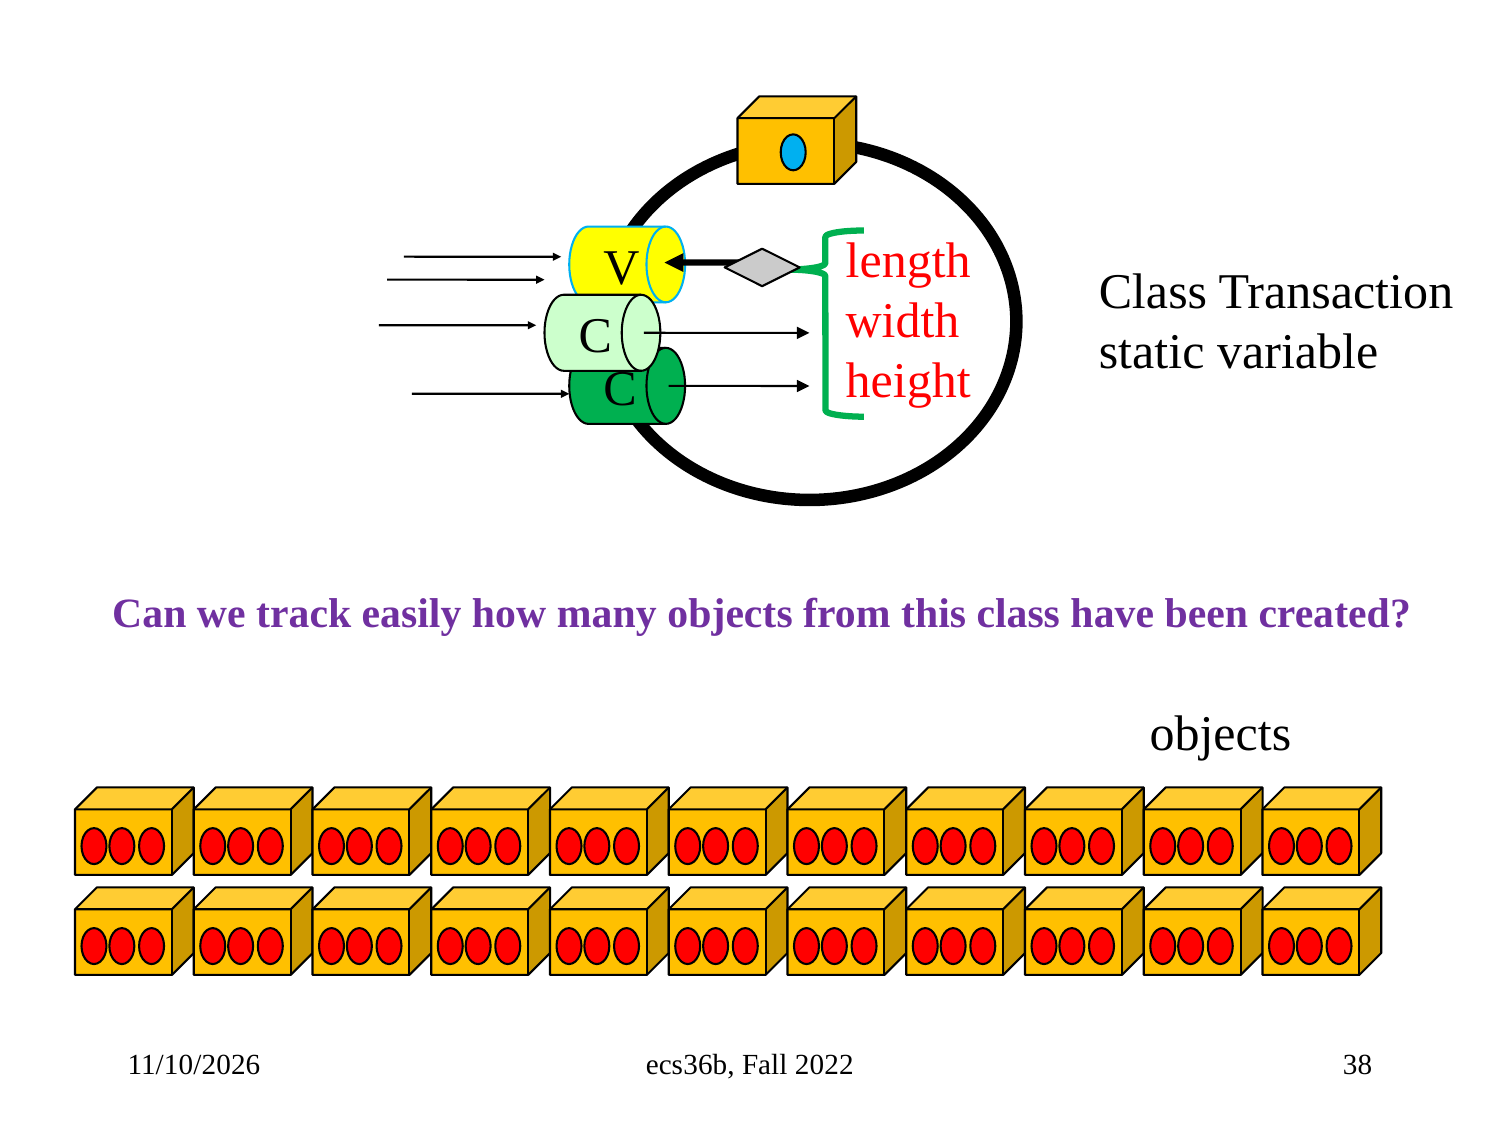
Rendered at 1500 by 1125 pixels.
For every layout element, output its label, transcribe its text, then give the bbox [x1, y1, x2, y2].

text_box [257, 828, 283, 865]
text_box [319, 828, 344, 865]
title Accessing static variables before any object created [737, 96, 855, 118]
text_box [614, 828, 640, 865]
text_box [1144, 888, 1261, 909]
text_box [319, 928, 344, 965]
text_box [584, 828, 610, 865]
text_box [669, 788, 786, 809]
text_box [614, 928, 640, 965]
text_box [906, 787, 1026, 875]
text_box Can we track easily how many objects from this class have been created? [97, 578, 1428, 643]
footer ecs36b, Fall 2022 [512, 1024, 988, 1101]
text_box [346, 828, 372, 865]
text_box [109, 828, 135, 865]
text_box [793, 828, 819, 865]
text_box [1025, 887, 1144, 975]
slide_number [1262, 787, 1380, 809]
text_box [787, 887, 907, 975]
text_box [584, 928, 610, 965]
text_box [1207, 928, 1233, 965]
text_box [1089, 828, 1115, 865]
text_box [465, 828, 491, 865]
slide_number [194, 788, 311, 809]
text_box [912, 828, 938, 865]
text_box [634, 147, 979, 269]
text_box [793, 928, 819, 965]
text_box [1059, 828, 1085, 865]
text_box [1089, 928, 1115, 965]
text_box [1025, 788, 1143, 809]
slide_number 38 [1074, 1024, 1388, 1101]
text_box [906, 887, 1026, 975]
text_box [970, 928, 996, 965]
text_box [1059, 928, 1085, 965]
text_box [821, 928, 847, 965]
text_box [1269, 928, 1295, 965]
text_box [193, 887, 313, 975]
text_box [257, 928, 283, 965]
text_box [200, 828, 226, 865]
text_box [1296, 928, 1322, 965]
text_box [411, 389, 570, 398]
text_box [912, 928, 938, 965]
text_box [821, 828, 847, 865]
text_box [549, 787, 669, 875]
text_box [787, 787, 905, 809]
text_box [724, 248, 800, 287]
text_box [228, 828, 254, 865]
text_box [664, 256, 733, 269]
text_box [312, 787, 432, 875]
text_box [1025, 787, 1144, 875]
text_box [970, 828, 996, 865]
text_box [1262, 887, 1382, 975]
text_box [346, 928, 372, 965]
text_box [109, 928, 135, 965]
text_box [643, 326, 810, 340]
text_box [1150, 928, 1176, 965]
text_box [1178, 828, 1204, 865]
text_box [1031, 828, 1057, 865]
text_box [640, 228, 1017, 500]
text_box Choosing the right-level of abstraction [194, 888, 311, 909]
text_box C [569, 347, 686, 424]
text_box [376, 828, 402, 865]
text_box [1031, 928, 1057, 965]
text_box [81, 828, 107, 865]
text_box Class Transaction static variable [1084, 251, 1469, 386]
text_box [1178, 928, 1204, 965]
text_box [703, 828, 729, 865]
text_box [556, 828, 582, 865]
text_box V [569, 226, 686, 303]
text_box [787, 787, 907, 875]
text_box [403, 252, 562, 261]
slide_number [112, 1024, 426, 1101]
text_box [668, 787, 788, 875]
text_box [139, 928, 165, 965]
text_box [75, 788, 193, 809]
text_box Complexity of the Problem itself [75, 888, 193, 909]
text_box [387, 275, 545, 284]
text_box [1143, 787, 1263, 875]
text_box [139, 828, 165, 865]
text_box [228, 928, 254, 965]
text_box objects [1134, 693, 1307, 768]
text_box [431, 787, 551, 875]
text_box [737, 96, 857, 184]
text_box [1262, 787, 1382, 875]
text_box [556, 928, 582, 965]
text_box [668, 379, 810, 393]
text_box [1207, 828, 1233, 865]
text_box [797, 230, 864, 417]
text_box [851, 828, 877, 865]
text_box [1144, 788, 1261, 809]
text_box [851, 928, 877, 965]
text_box [376, 928, 402, 965]
text_box length width height [830, 219, 986, 415]
text_box [1150, 828, 1176, 865]
text_box [906, 787, 1024, 809]
text_box [1326, 928, 1352, 965]
text_box [193, 787, 313, 875]
text_box [1262, 887, 1380, 909]
text_box [550, 788, 668, 809]
text_box [312, 887, 432, 975]
text_box [732, 828, 758, 865]
text_box [940, 928, 966, 965]
text_box [495, 928, 521, 965]
text_box [495, 828, 521, 865]
text_box [81, 928, 107, 965]
text_box [437, 828, 463, 865]
text_box [1296, 828, 1322, 865]
text_box [703, 928, 729, 965]
text_box [1326, 828, 1352, 865]
text_box C [544, 294, 661, 371]
text_box [431, 887, 551, 975]
text_box [549, 887, 669, 975]
text_box [437, 928, 463, 965]
text_box [675, 928, 701, 965]
footer ecs36b, Fall 2022 [431, 787, 549, 809]
text_box [378, 321, 537, 330]
text_box [732, 928, 758, 965]
text_box [75, 887, 194, 975]
text_box [1143, 887, 1263, 975]
text_box [780, 134, 806, 171]
text_box [200, 928, 226, 965]
text_box [75, 787, 194, 875]
text_box [675, 828, 701, 865]
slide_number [312, 787, 430, 809]
text_box [668, 887, 788, 975]
text_box [1269, 828, 1295, 865]
text_box [465, 928, 491, 965]
text_box [940, 828, 966, 865]
